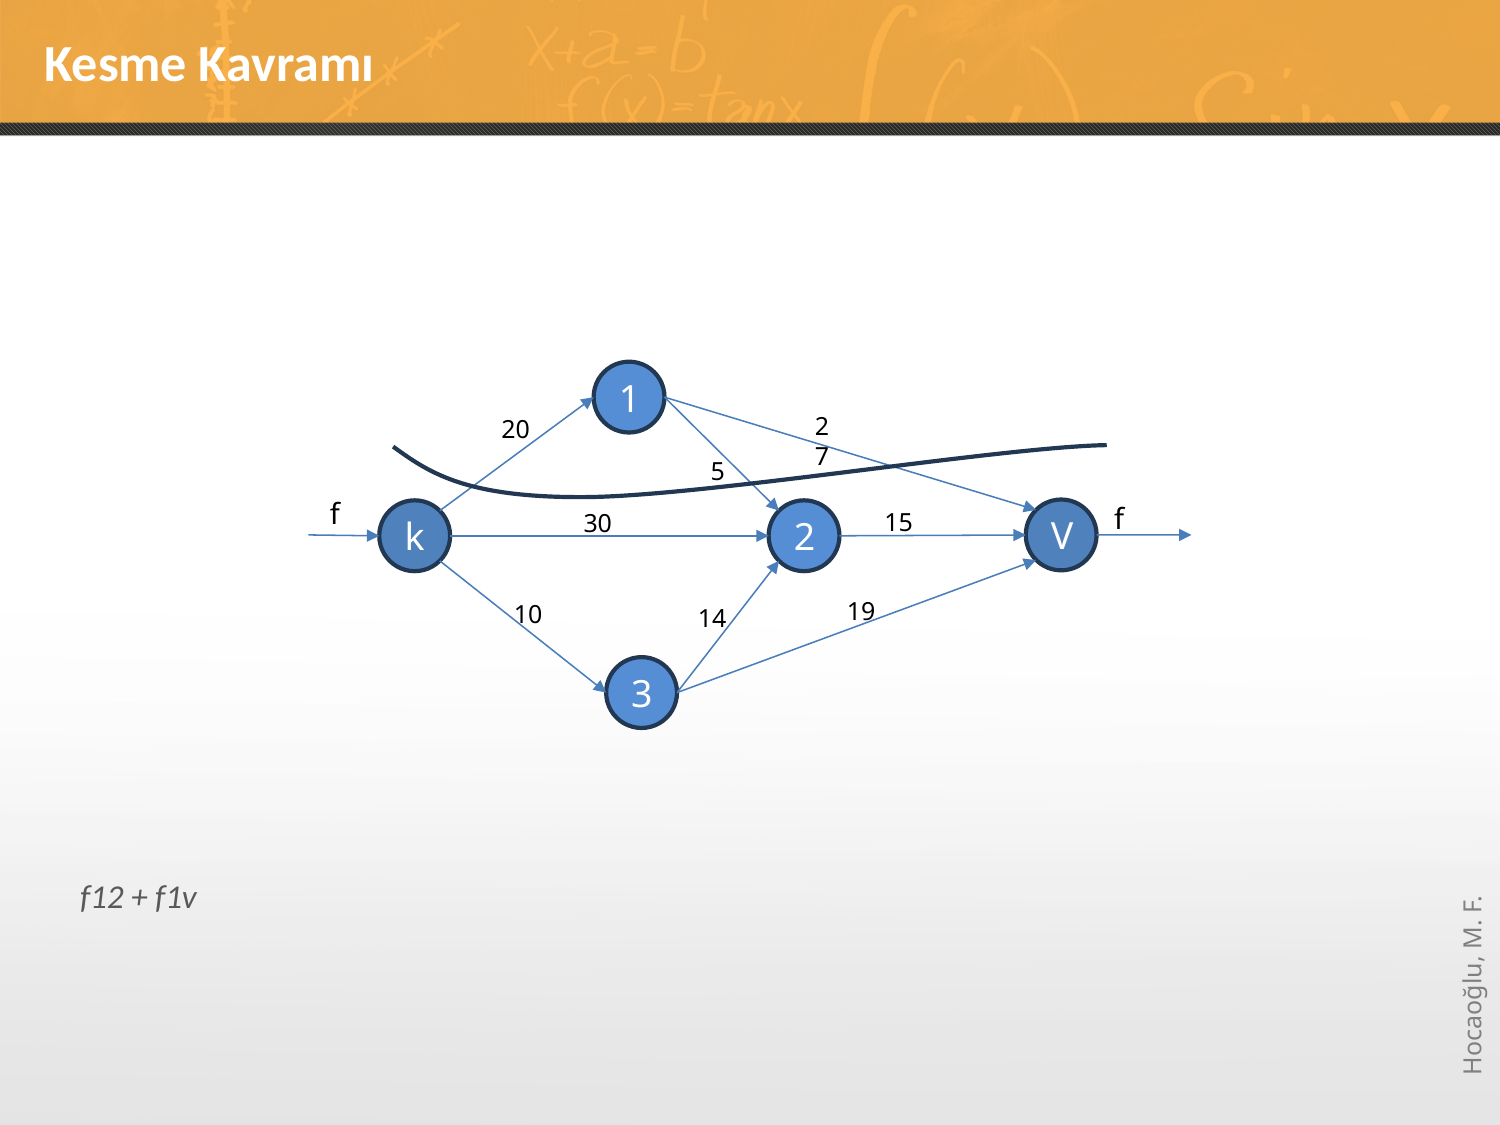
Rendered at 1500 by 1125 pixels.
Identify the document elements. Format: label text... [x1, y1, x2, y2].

title Kesme Kavramı [29, 0, 1287, 126]
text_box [308, 361, 1192, 729]
picture [0, 0, 1500, 1125]
list f12 + f1v [64, 867, 1444, 1045]
